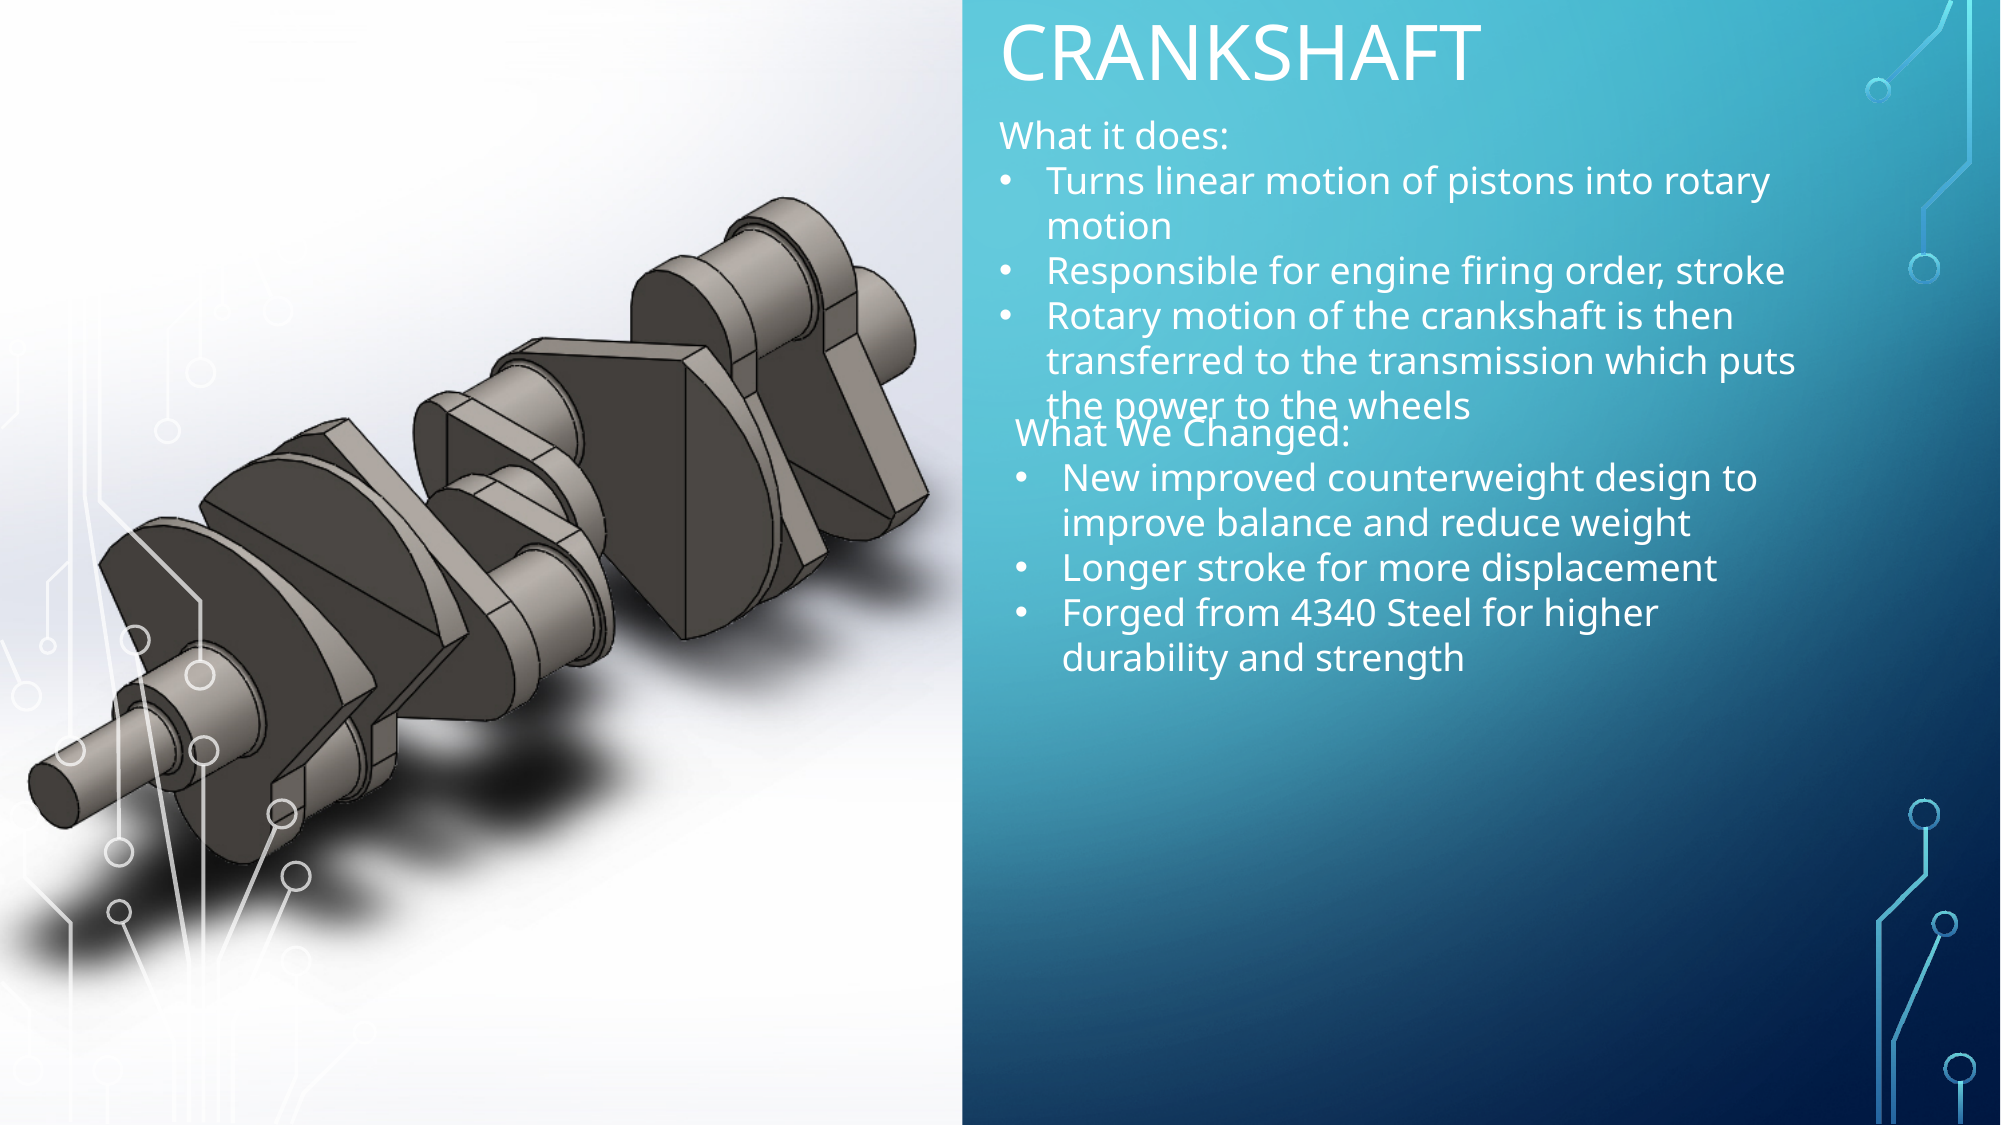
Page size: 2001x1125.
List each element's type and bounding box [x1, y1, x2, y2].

picture [379, 0, 963, 1125]
text_box [0, 0, 379, 1125]
text_box [963, 0, 2000, 1125]
text_box [1863, 0, 1976, 1124]
